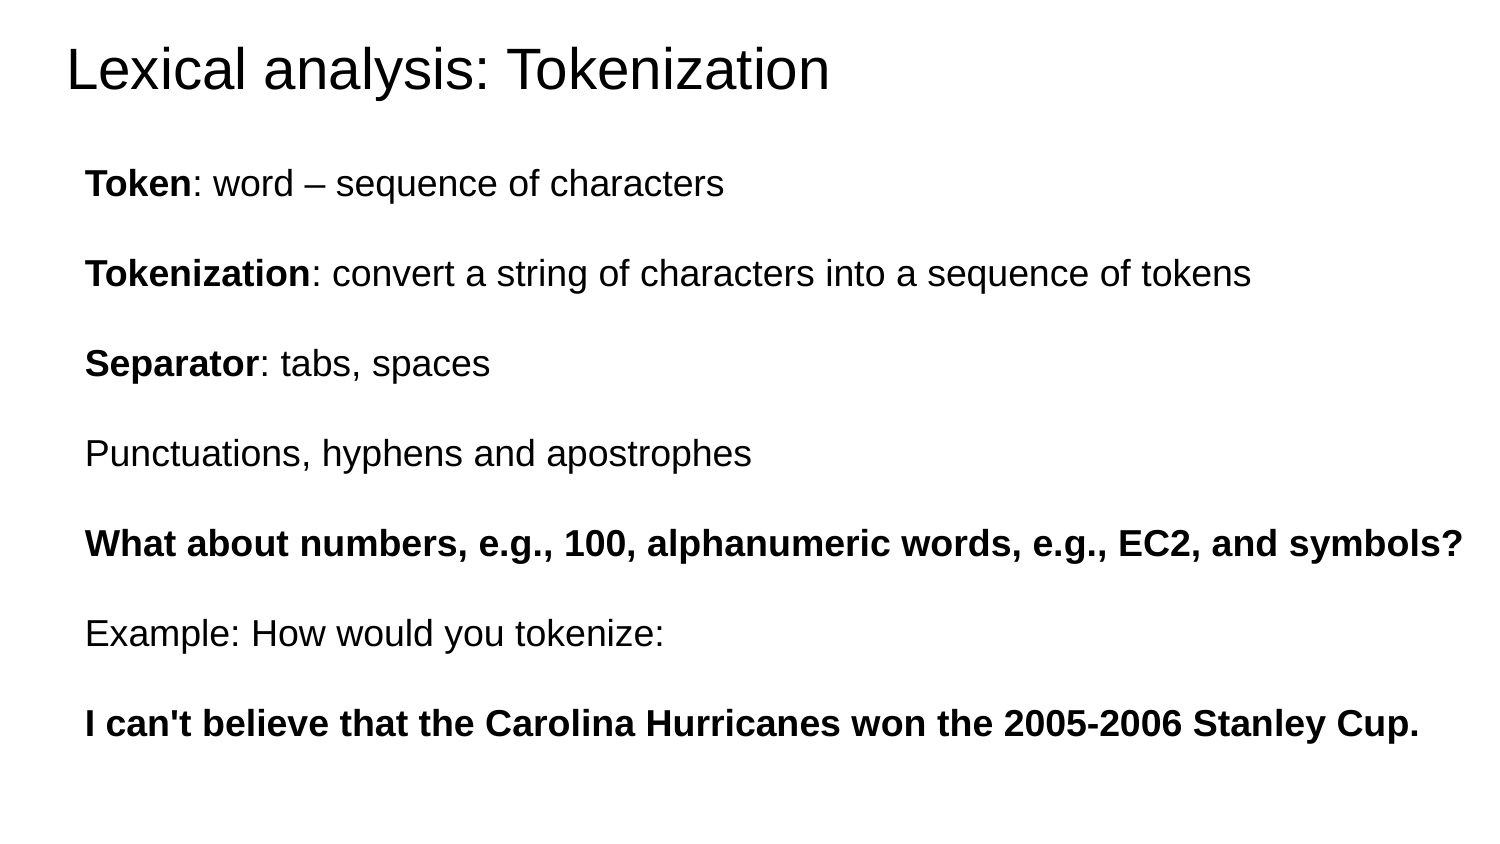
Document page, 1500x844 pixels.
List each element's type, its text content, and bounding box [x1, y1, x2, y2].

title Lexical analysis: Tokenization [51, 15, 1449, 110]
text_box Token: word – sequence of characters Tokenization: convert a string of characters into a sequence of tokens Separator: tabs, spaces Punctuations, hyphens and apostrophes What about numbers, e.g., 100, alphanumeric words, e.g., EC2, and symbols? Example: How would you tokenize: I can't believe that the Carolina Hurricanes won the 2005-2006 Stanley Cup. [69, 151, 1500, 821]
